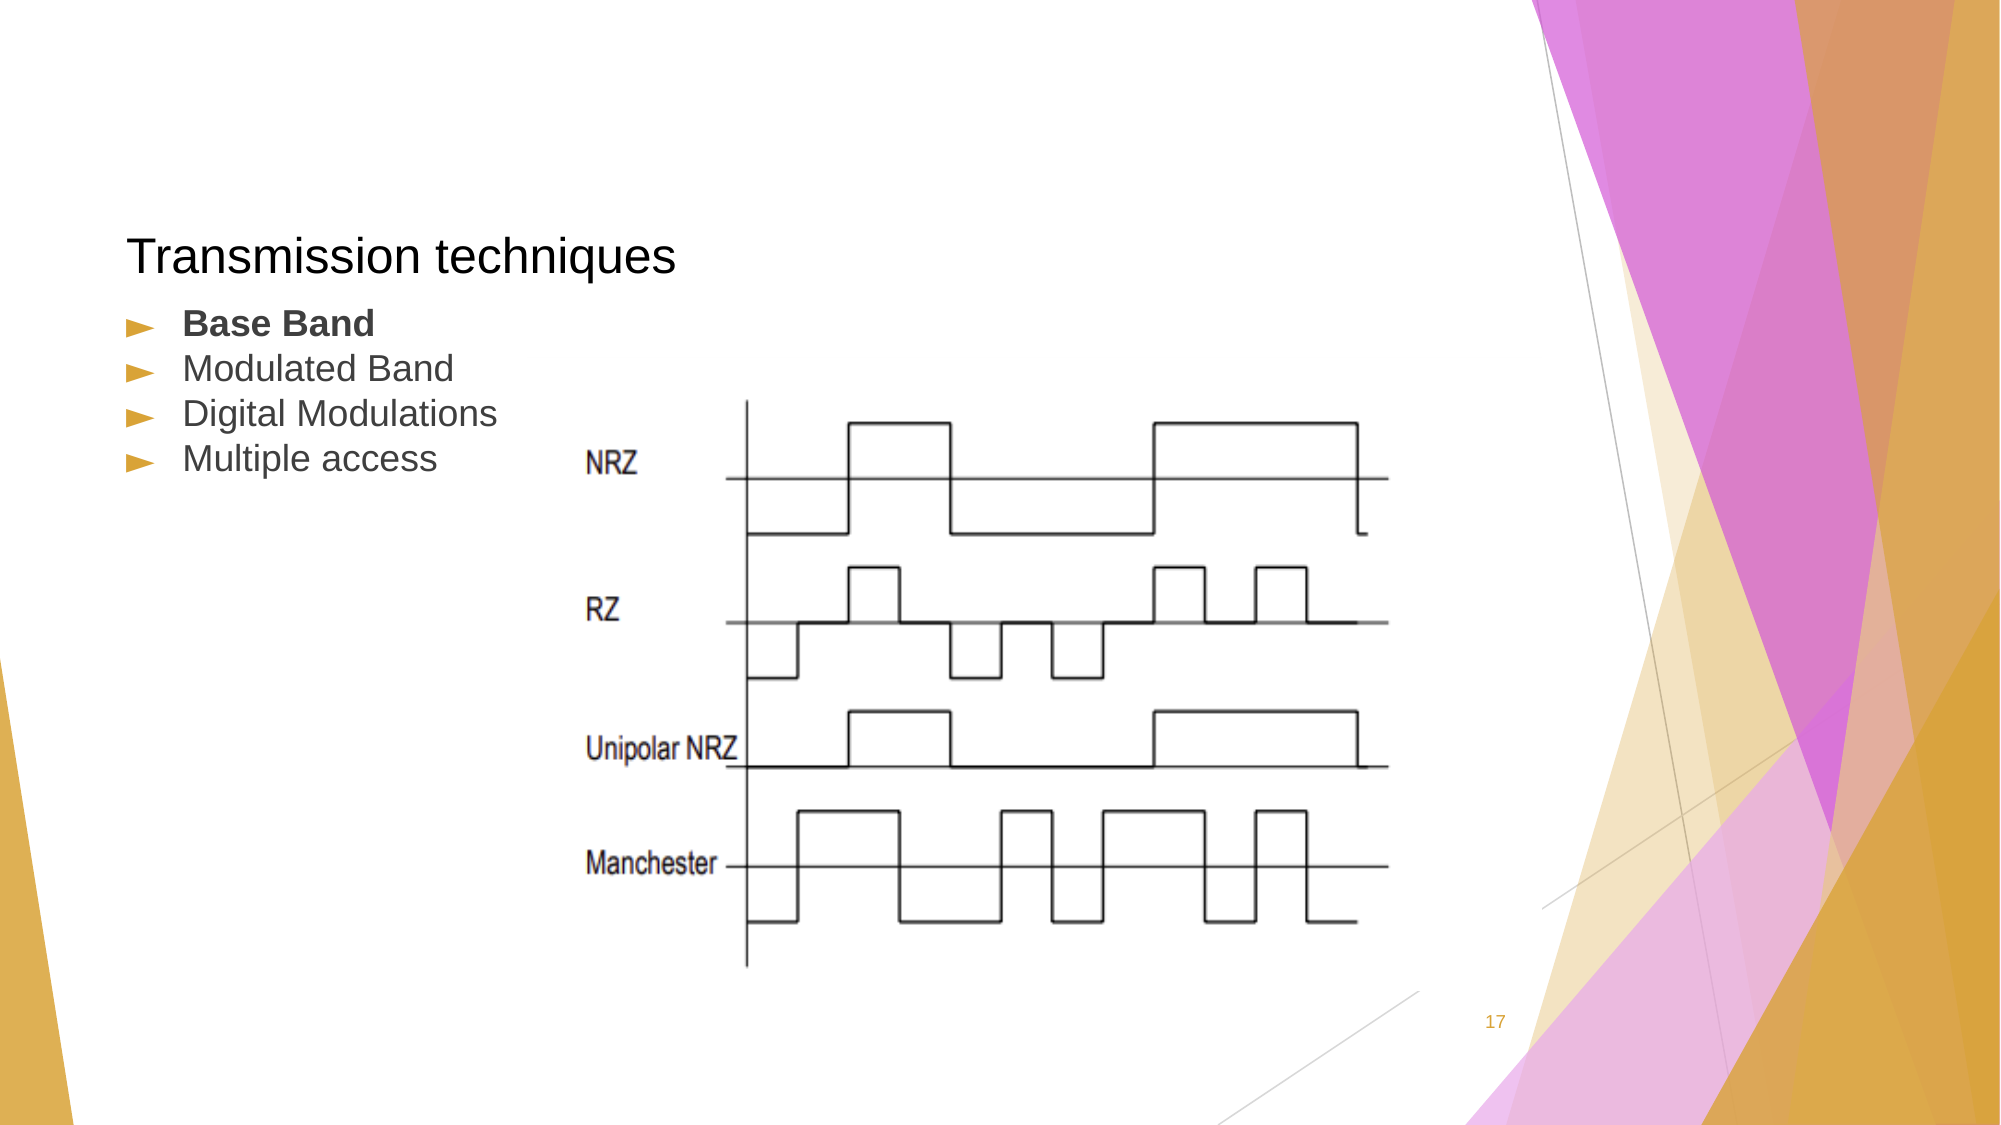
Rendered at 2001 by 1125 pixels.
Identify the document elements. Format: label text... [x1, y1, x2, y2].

picture [527, 356, 1542, 992]
text_box Transmission techniques [111, 216, 1541, 292]
list Base Band Modulated Band Digital Modulations Multiple access [111, 292, 1522, 543]
slide_number ‹#› [1409, 1001, 1522, 1051]
